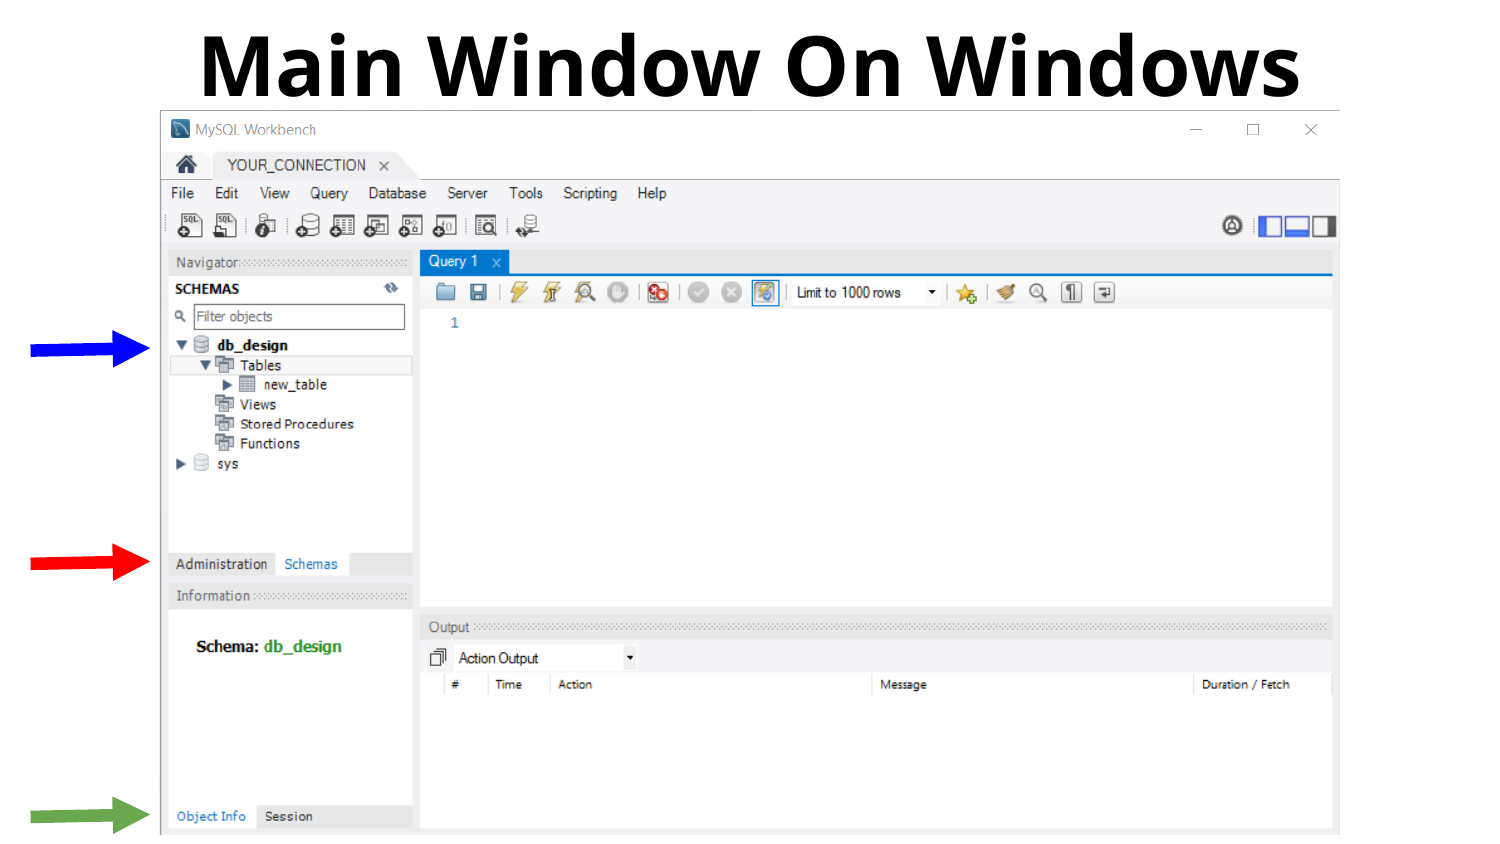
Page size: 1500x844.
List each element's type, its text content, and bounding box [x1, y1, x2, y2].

picture [159, 109, 1340, 835]
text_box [30, 347, 151, 351]
title Main Window On Windows [0, 0, 1500, 111]
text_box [30, 561, 151, 565]
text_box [30, 814, 151, 818]
